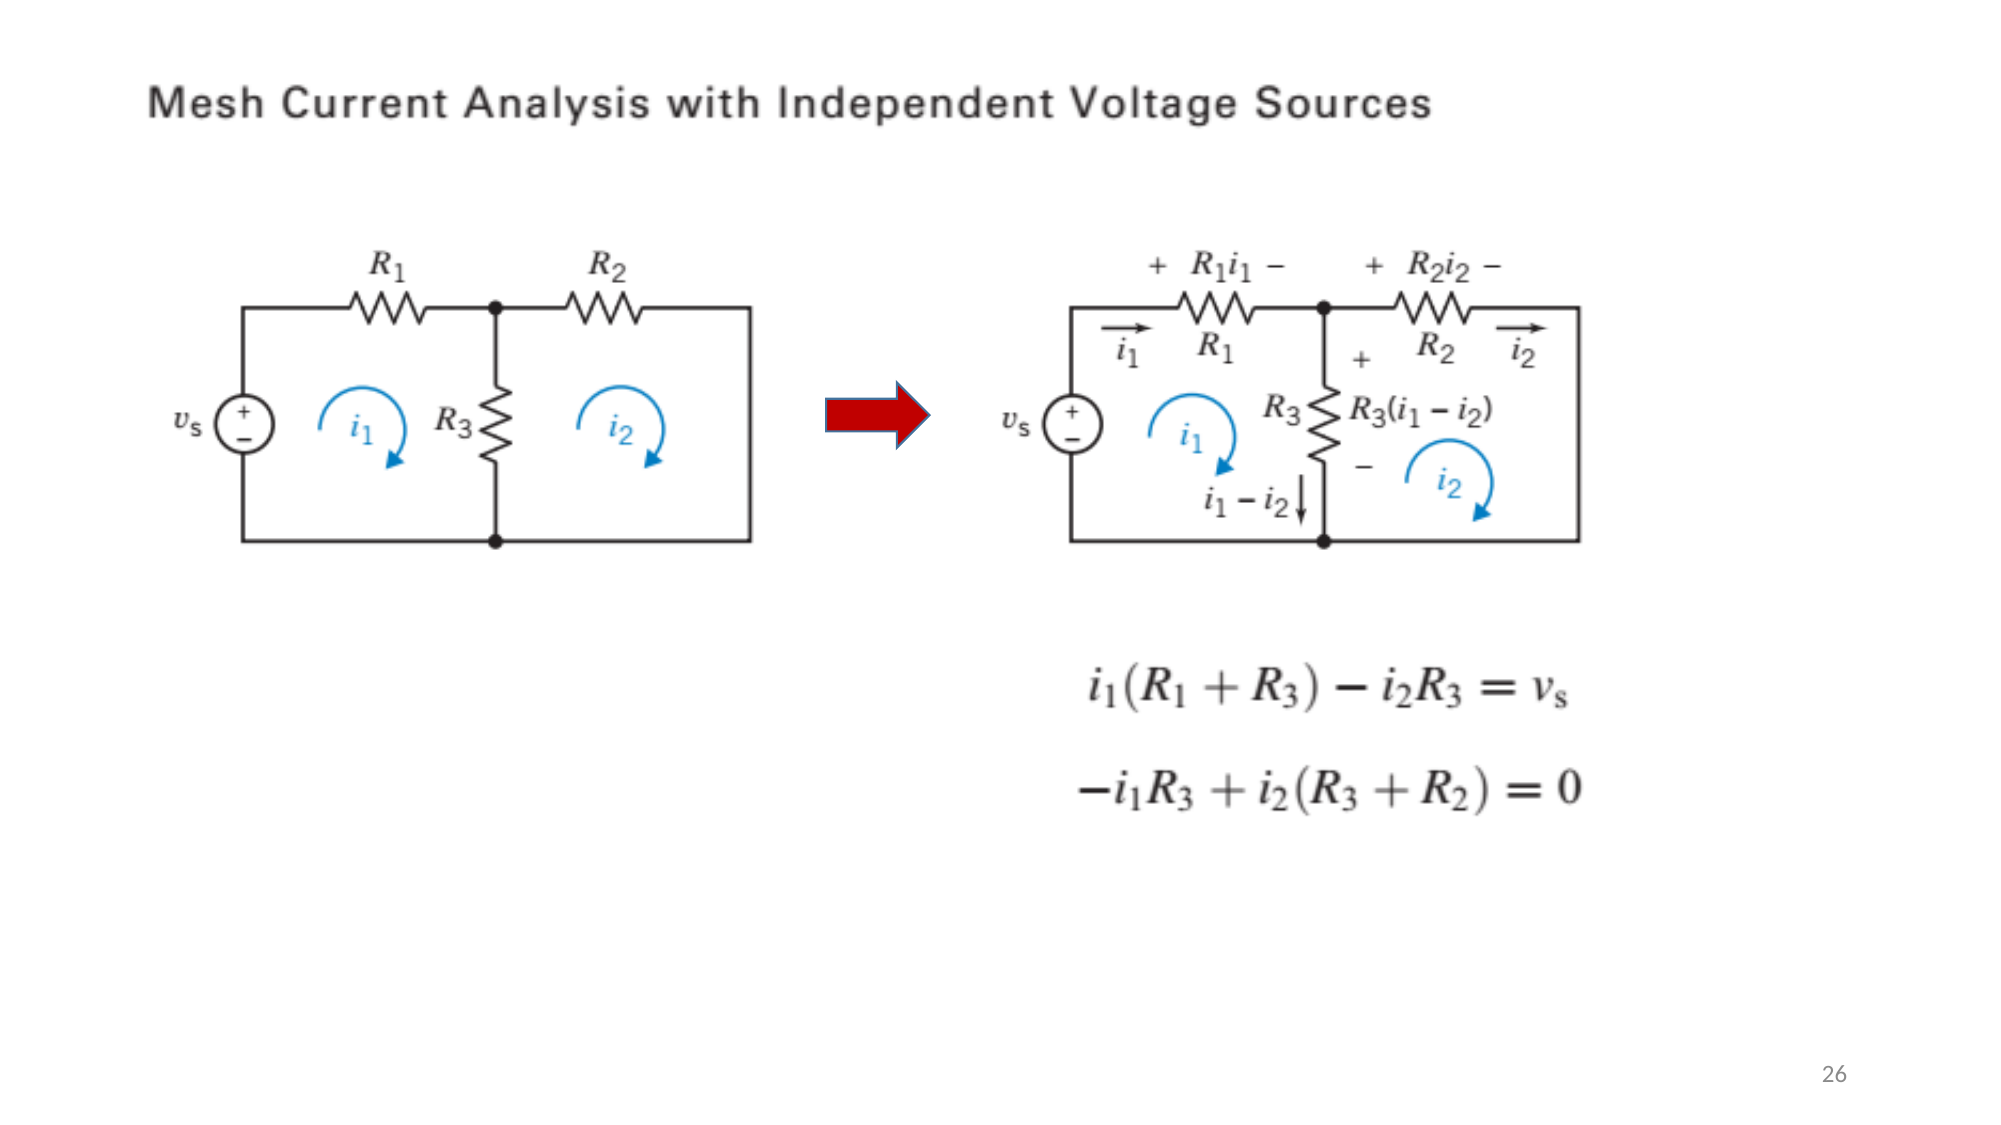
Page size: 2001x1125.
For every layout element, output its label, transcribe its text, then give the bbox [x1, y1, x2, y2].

text_box [825, 379, 932, 451]
picture [997, 236, 1604, 567]
picture [137, 59, 1452, 148]
picture [156, 236, 769, 567]
picture [1051, 638, 1604, 849]
slide_number 26 [1412, 1042, 1863, 1103]
